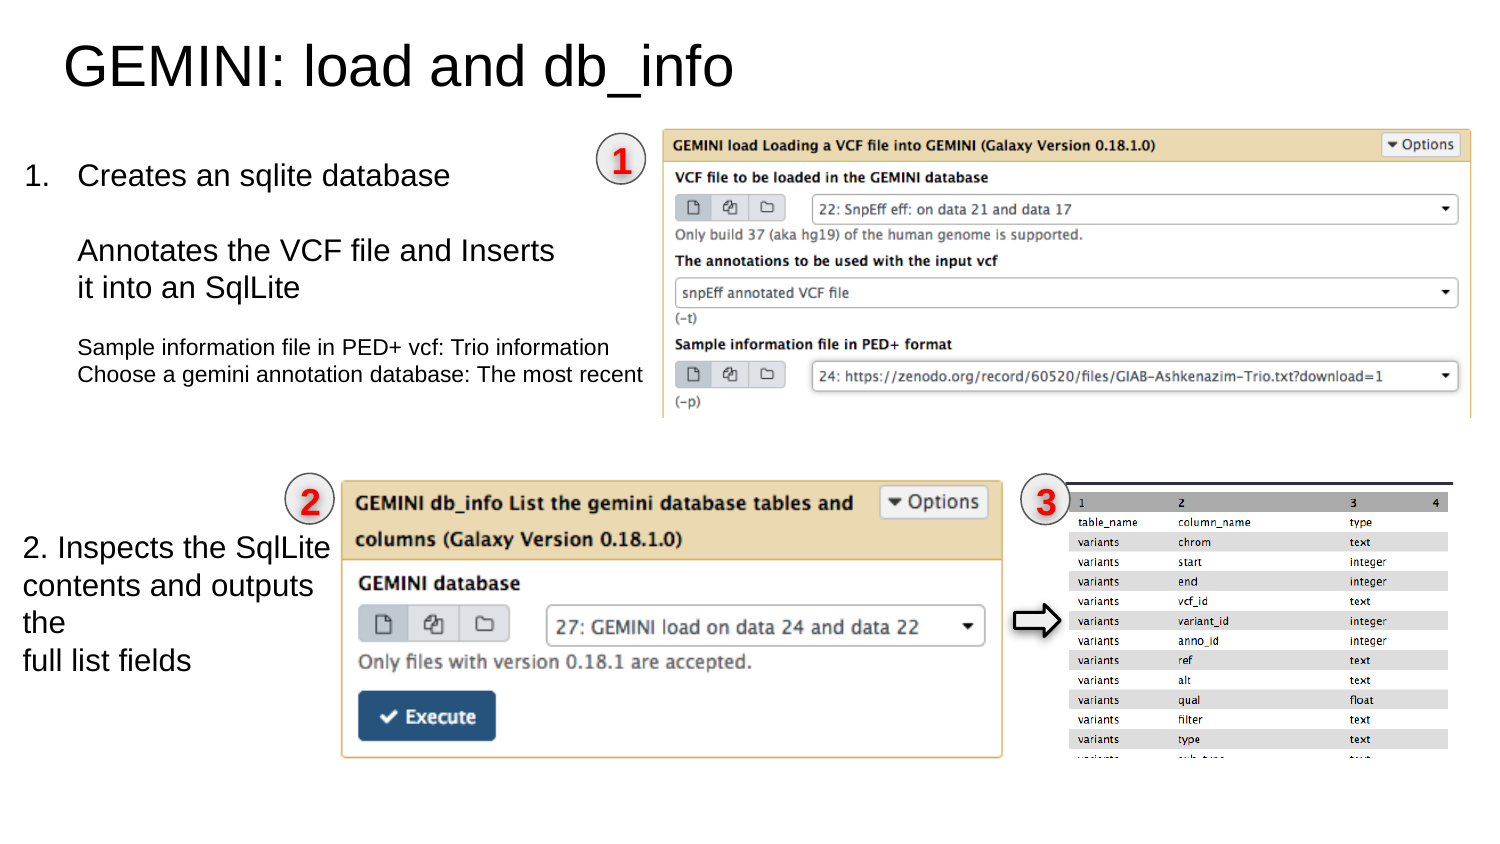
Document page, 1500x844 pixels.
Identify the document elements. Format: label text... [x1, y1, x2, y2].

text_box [596, 122, 646, 185]
picture [1065, 481, 1454, 758]
text_box 2. Inspects the SqlLite contents and outputs the full list fields [7, 471, 330, 599]
text_box Creates an sqlite database Annotates the VCF file and Inserts it into an SqlLite Sample information file in PED+ vcf: Trio information Choose a gemini annotation database: The most recent [0, 99, 738, 471]
text_box [1016, 604, 1060, 637]
picture [657, 122, 1477, 419]
text_box 2 [285, 471, 334, 524]
title GEMINI: load and db_info [48, 13, 1447, 108]
picture [335, 471, 1011, 768]
text_box 3 [1020, 463, 1070, 524]
